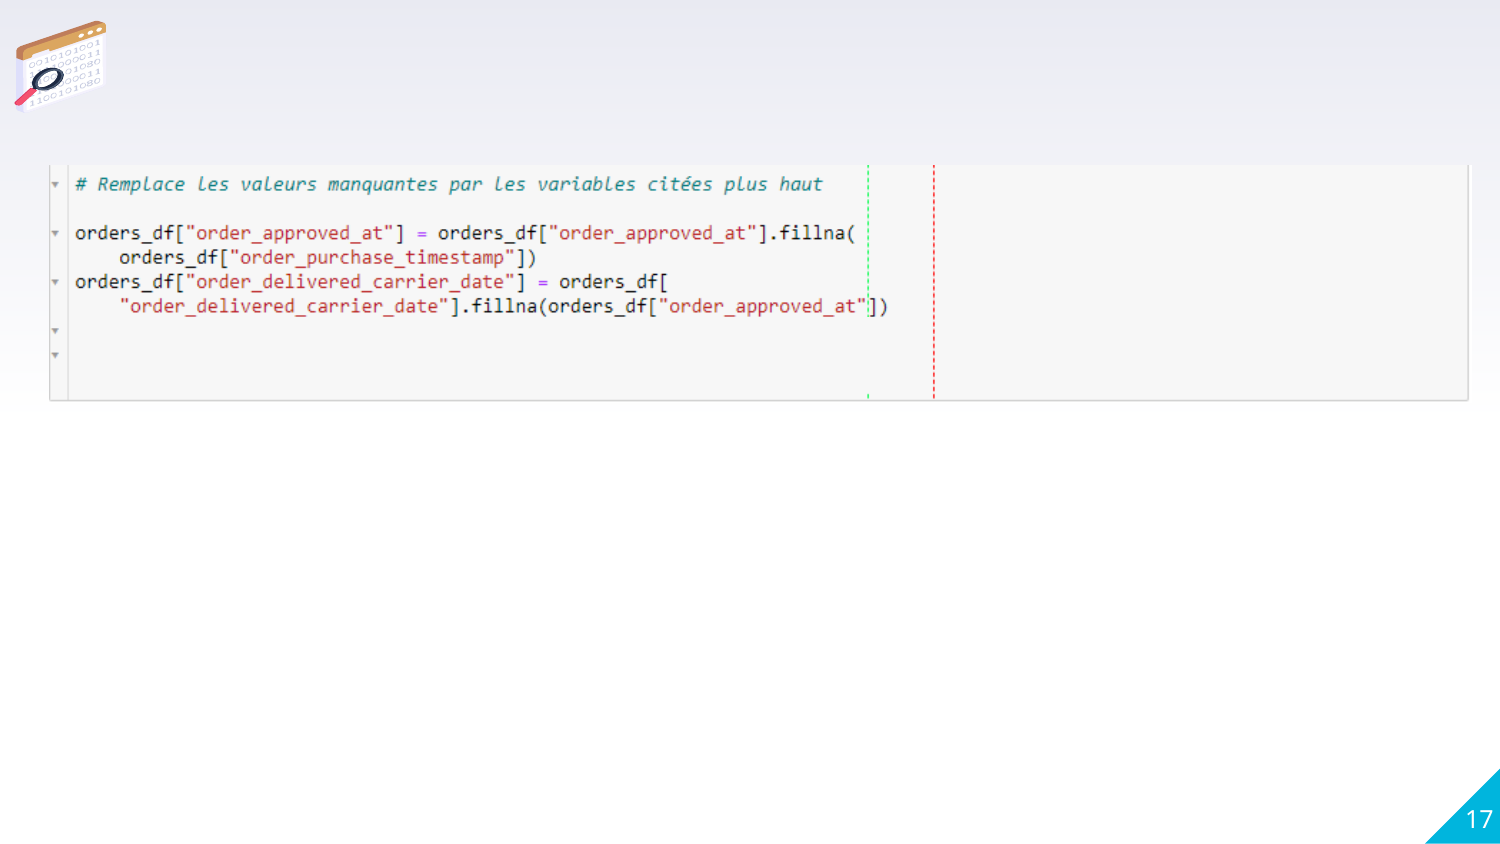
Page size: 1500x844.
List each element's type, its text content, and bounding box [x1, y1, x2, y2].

slide_number 17 [1418, 760, 1494, 838]
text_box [14, 20, 107, 114]
picture [48, 165, 1472, 403]
